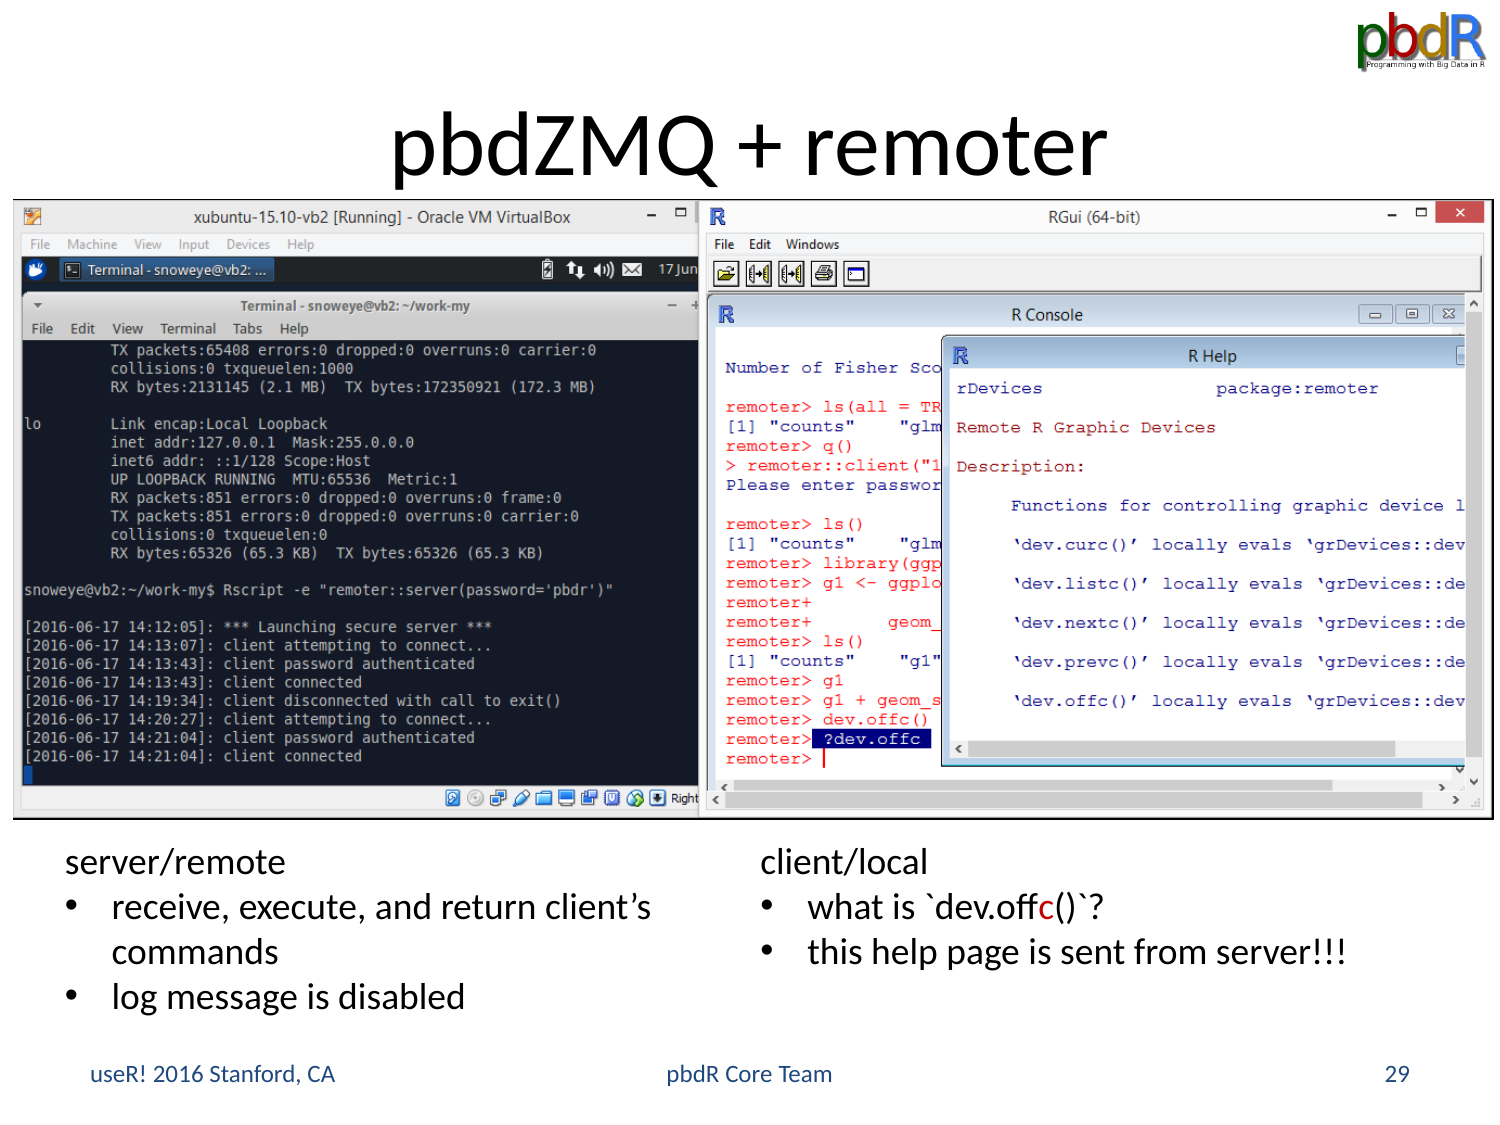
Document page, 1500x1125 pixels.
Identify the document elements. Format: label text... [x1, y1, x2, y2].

text_box client/local what is `dev.offc()`? this help page is sent from server!!! [745, 829, 1450, 1025]
slide_number useR! 2016 Stanford, CA [75, 1042, 425, 1103]
picture [13, 199, 1494, 820]
text_box server/remote receive, execute, and return client’s commands log message is disabled [50, 829, 675, 1025]
footer pbdR Core Team [512, 1042, 988, 1103]
title pbdZMQ + remoter [75, 45, 1425, 198]
slide_number 29 [1074, 1042, 1425, 1103]
picture [1358, 12, 1488, 73]
